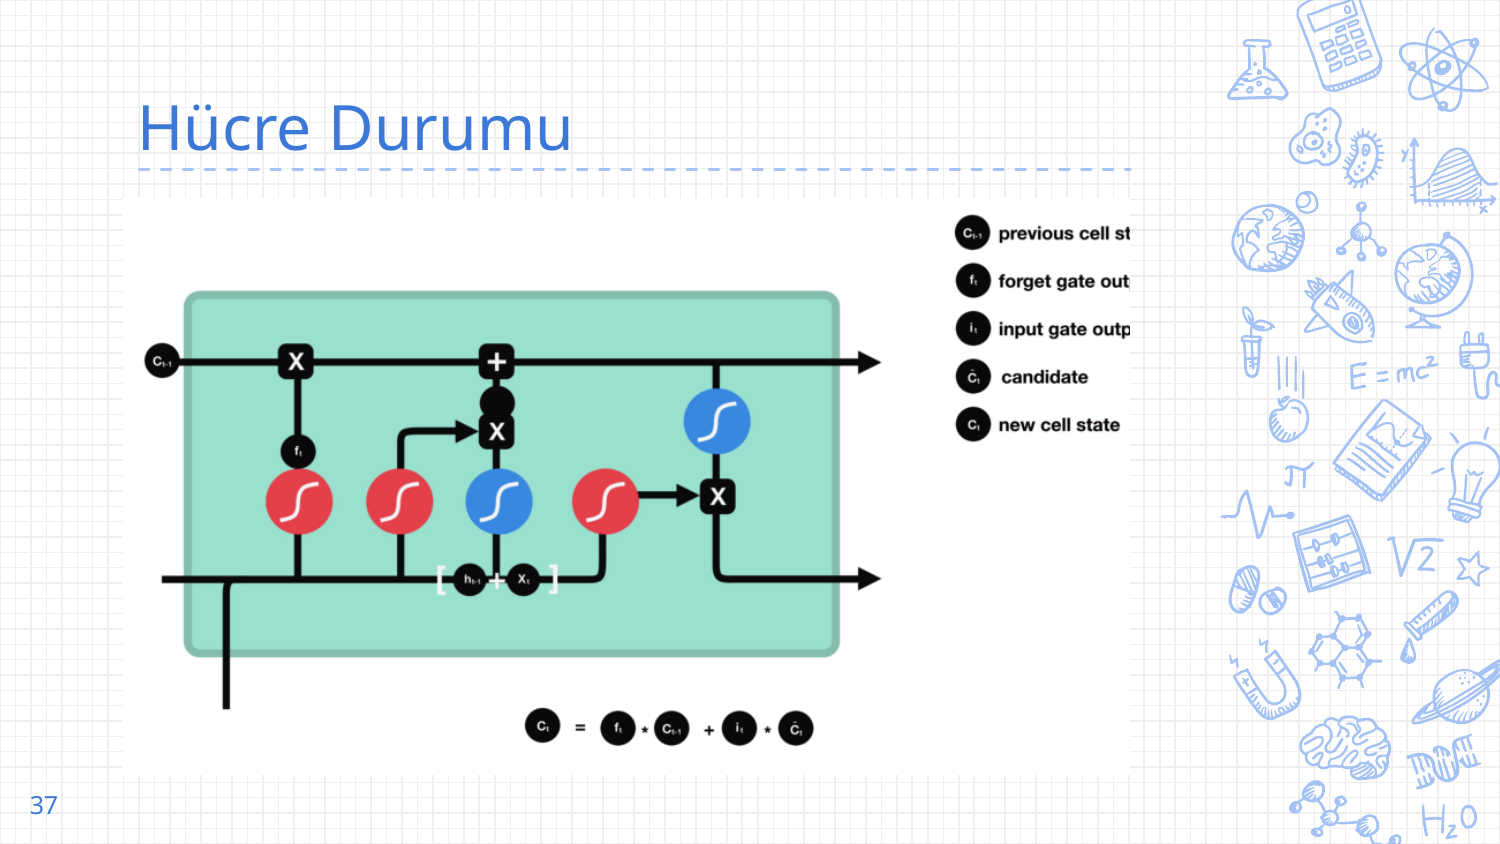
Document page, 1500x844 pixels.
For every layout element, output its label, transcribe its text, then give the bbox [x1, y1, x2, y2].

title Hücre Durumu [122, 36, 1130, 178]
picture [122, 198, 1131, 775]
slide_number ‹#› [14, 774, 105, 840]
